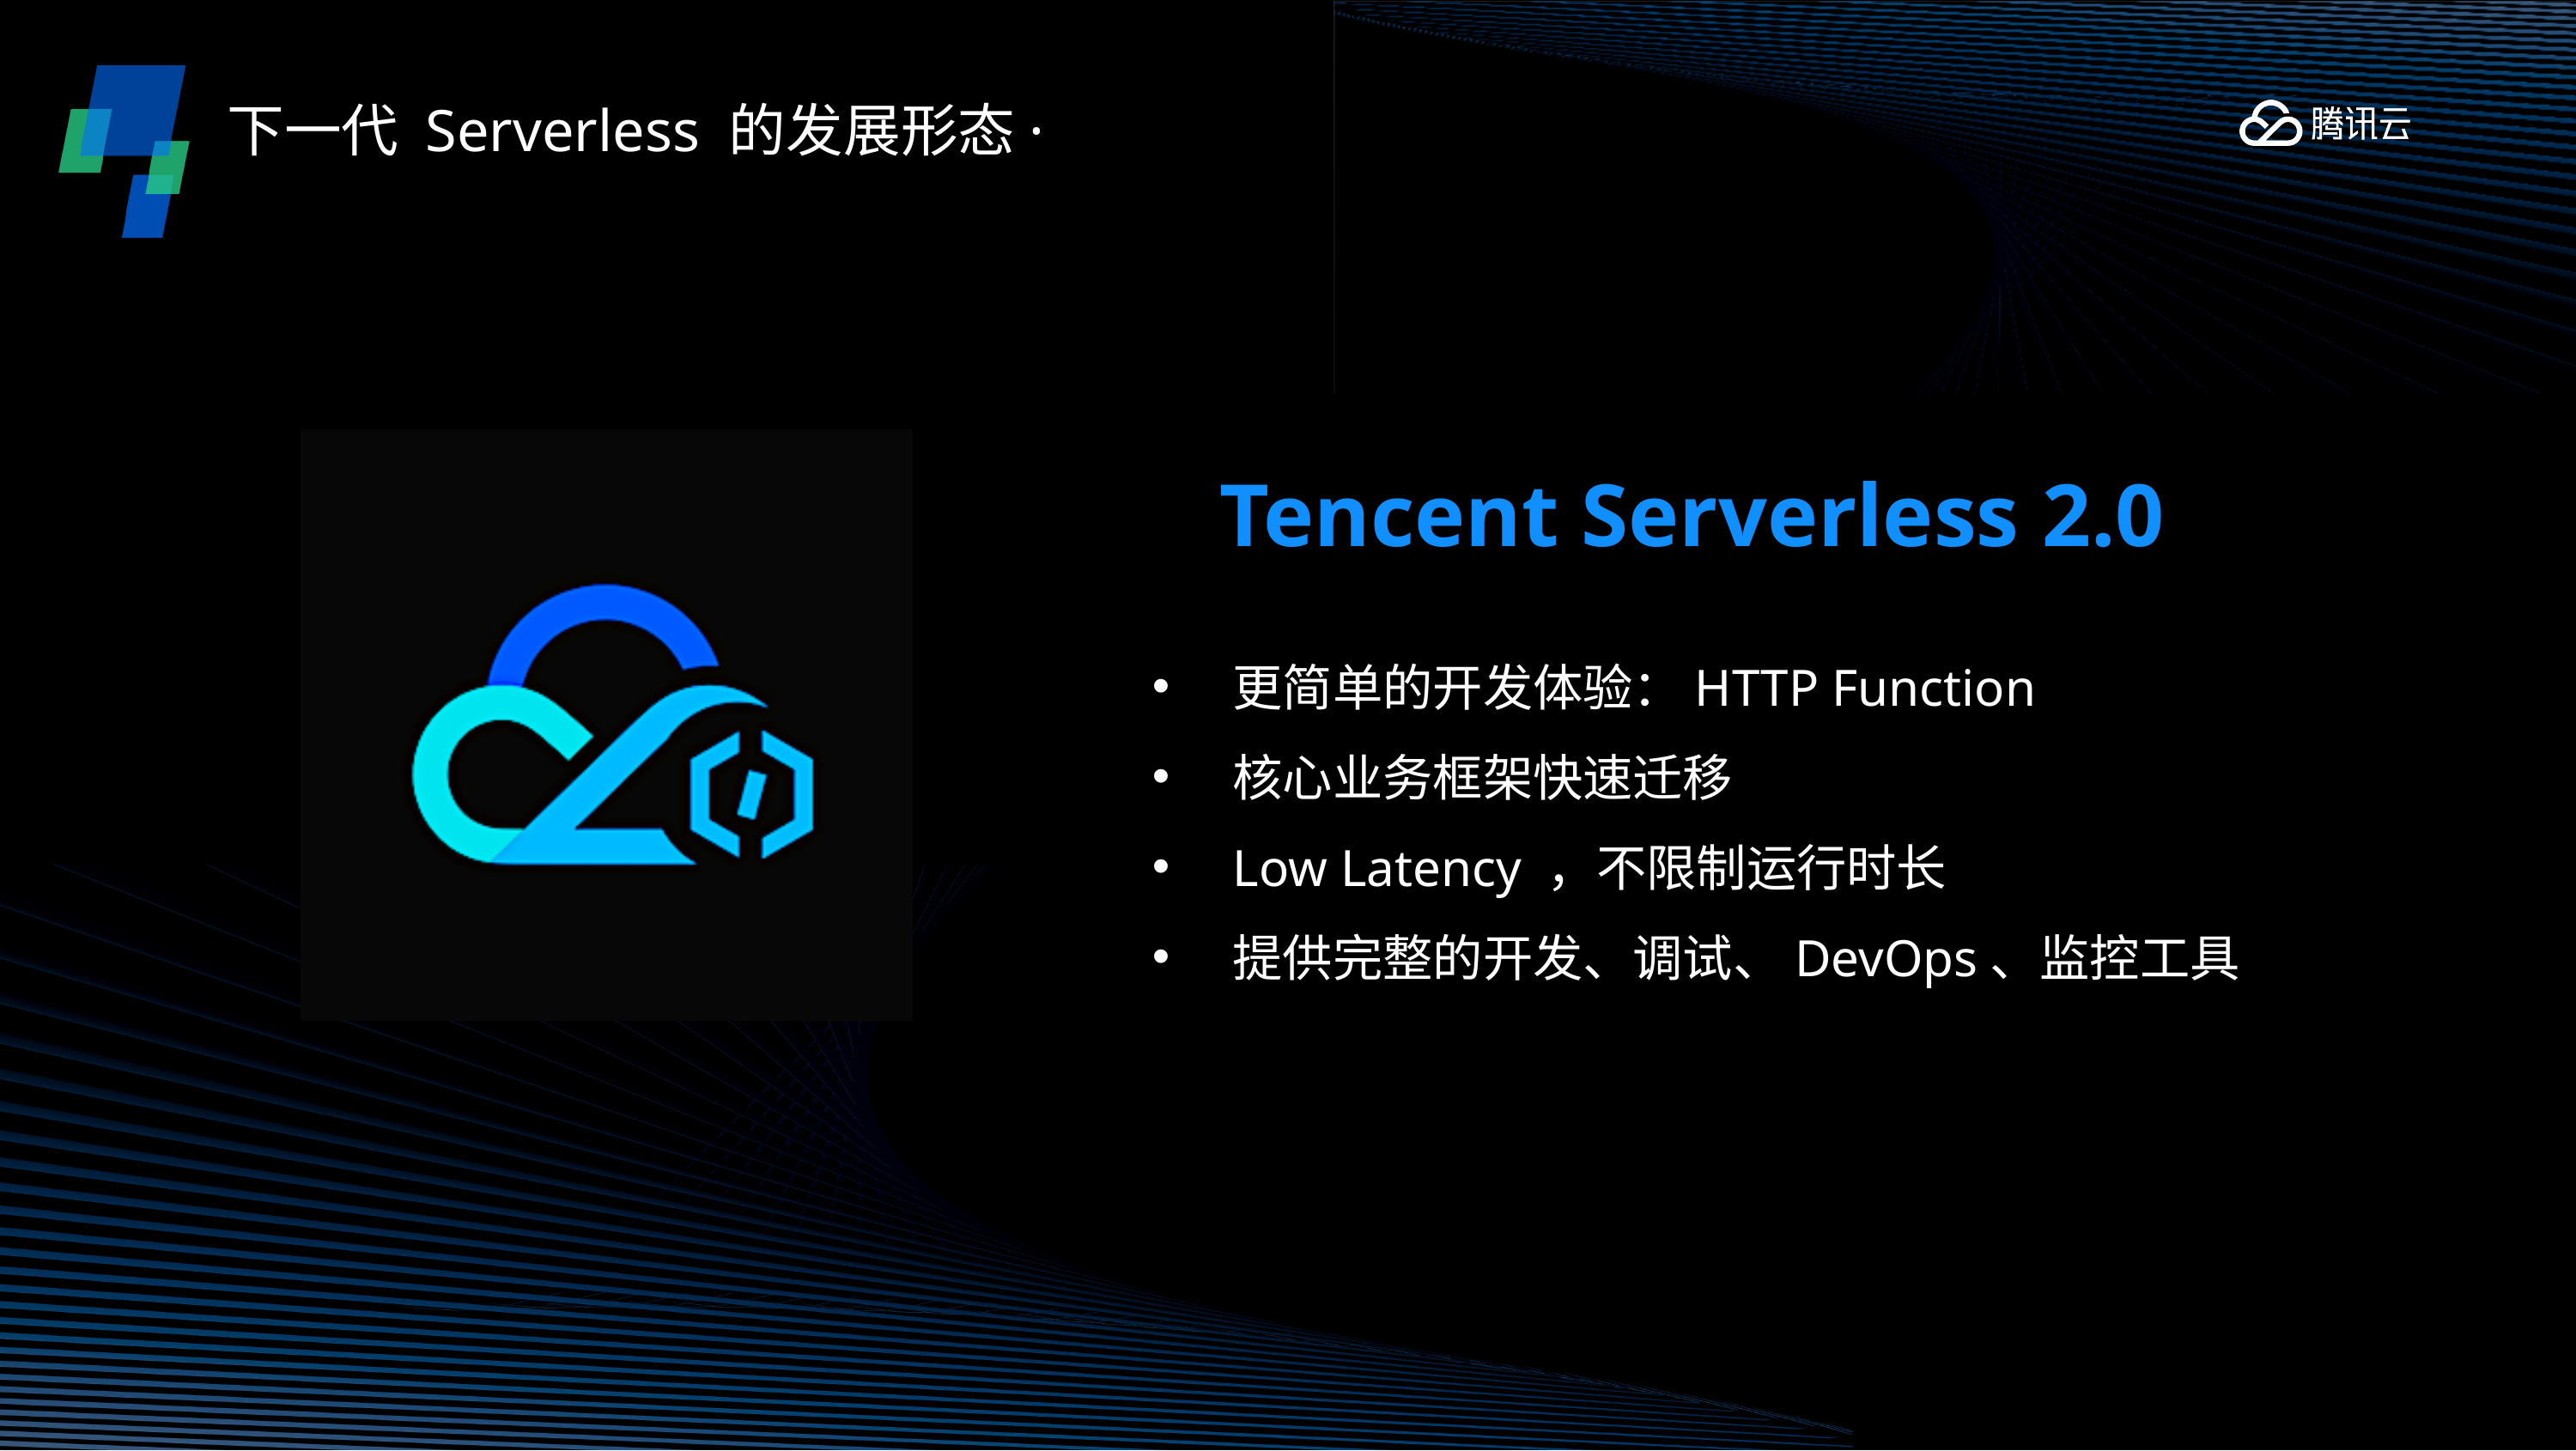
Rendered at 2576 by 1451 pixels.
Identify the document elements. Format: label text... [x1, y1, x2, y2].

text_box [228, 77, 2000, 160]
picture [58, 65, 194, 238]
picture [1335, 2, 2576, 393]
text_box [301, 429, 2275, 1021]
picture [0, 865, 1852, 1450]
text_box 下一代 Serverless 的发展形态· [214, 88, 1699, 170]
